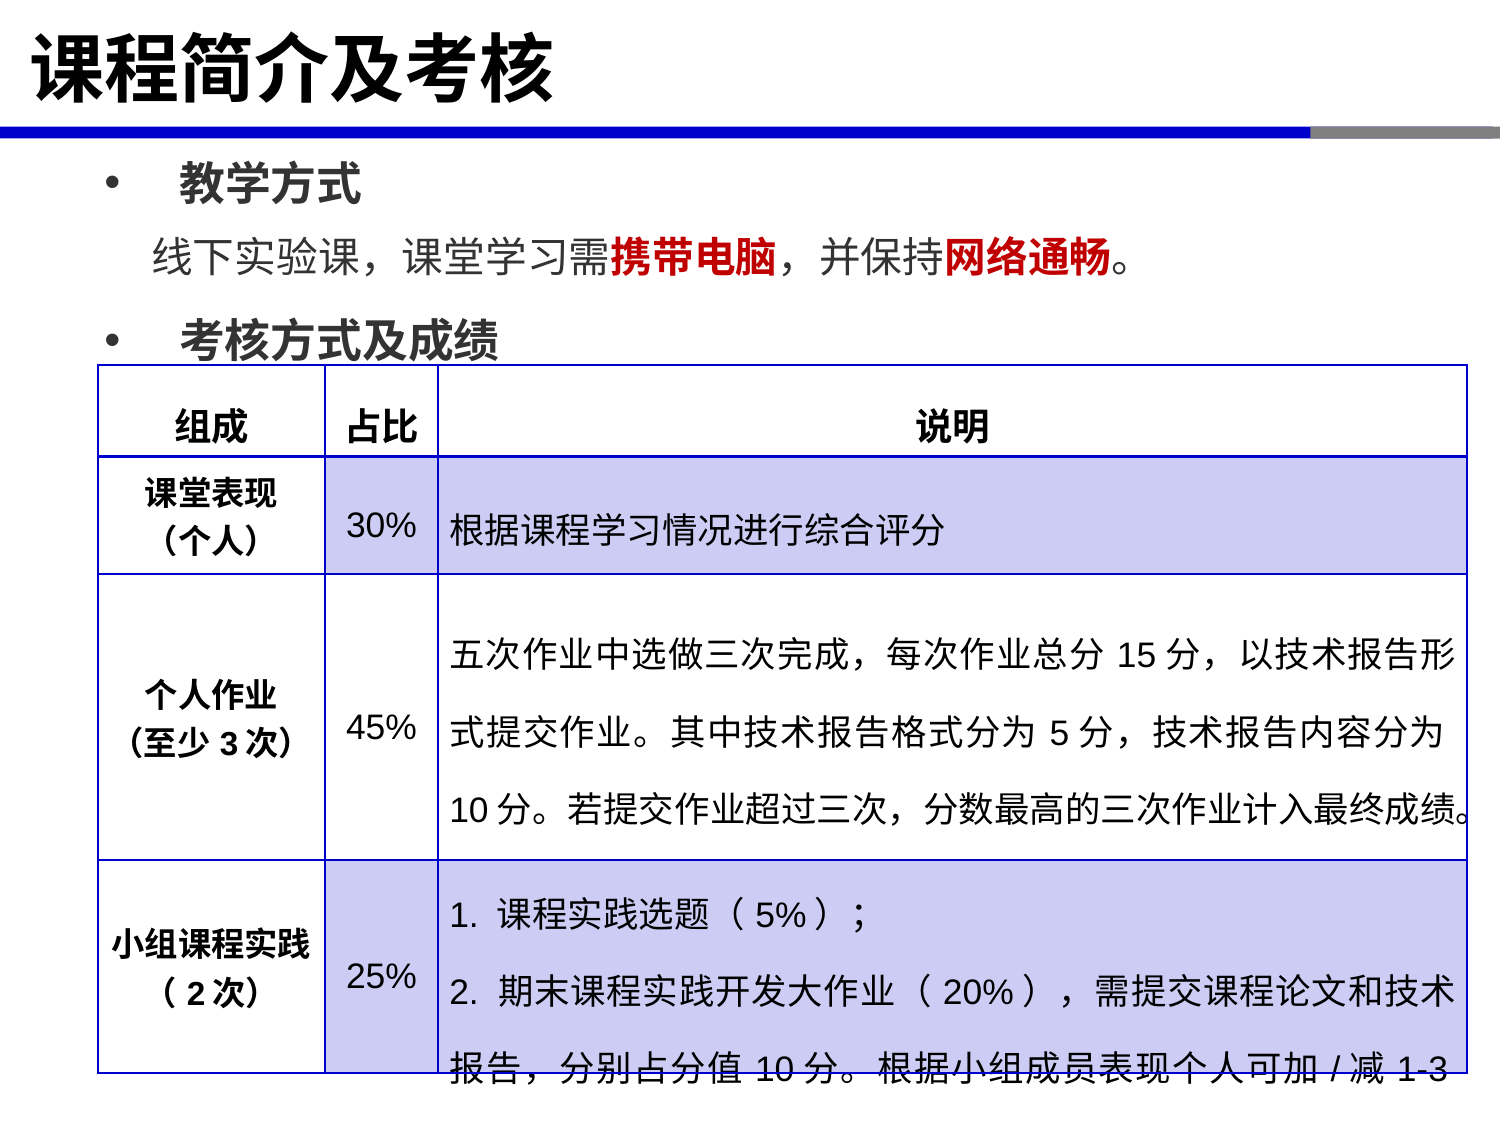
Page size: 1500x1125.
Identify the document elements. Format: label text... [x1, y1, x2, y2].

table_cell 45% [326, 575, 437, 859]
title 课程简介及考核 [0, 1, 1479, 132]
table_cell 个人作业 （至少3次） [99, 575, 324, 859]
table_cell 课堂表现 （个人） [99, 458, 324, 573]
table_header 组成 [99, 375, 324, 455]
table_cell 1. 课程实践选题（5%）； 2. 期末课程实践开发大作业（20%），需提交课程论文和技术报告，分别占分值10分。根据小组成员表现个人可加/减1-3分。 [439, 861, 1466, 1072]
table_cell 小组课程实践 （2次） [99, 861, 324, 1072]
text_box 教学方式 线下实验课，课堂学习需携带电脑，并保持网络通畅。 [89, 147, 1389, 288]
table_header 说明 [439, 366, 1466, 455]
table_cell 30% [326, 458, 437, 573]
table_cell 根据课程学习情况进行综合评分 [439, 458, 1466, 573]
text_box 考核方式及成绩 [89, 277, 639, 375]
table_header 占比 [326, 375, 437, 455]
table_cell 25% [326, 861, 437, 1072]
table_cell 五次作业中选做三次完成，每次作业总分15分，以技术报告形式提交作业。其中技术报告格式分为5分，技术报告内容分为10分。若提交作业超过三次，分数最高的三次作业计入最终成绩。 [439, 575, 1466, 859]
